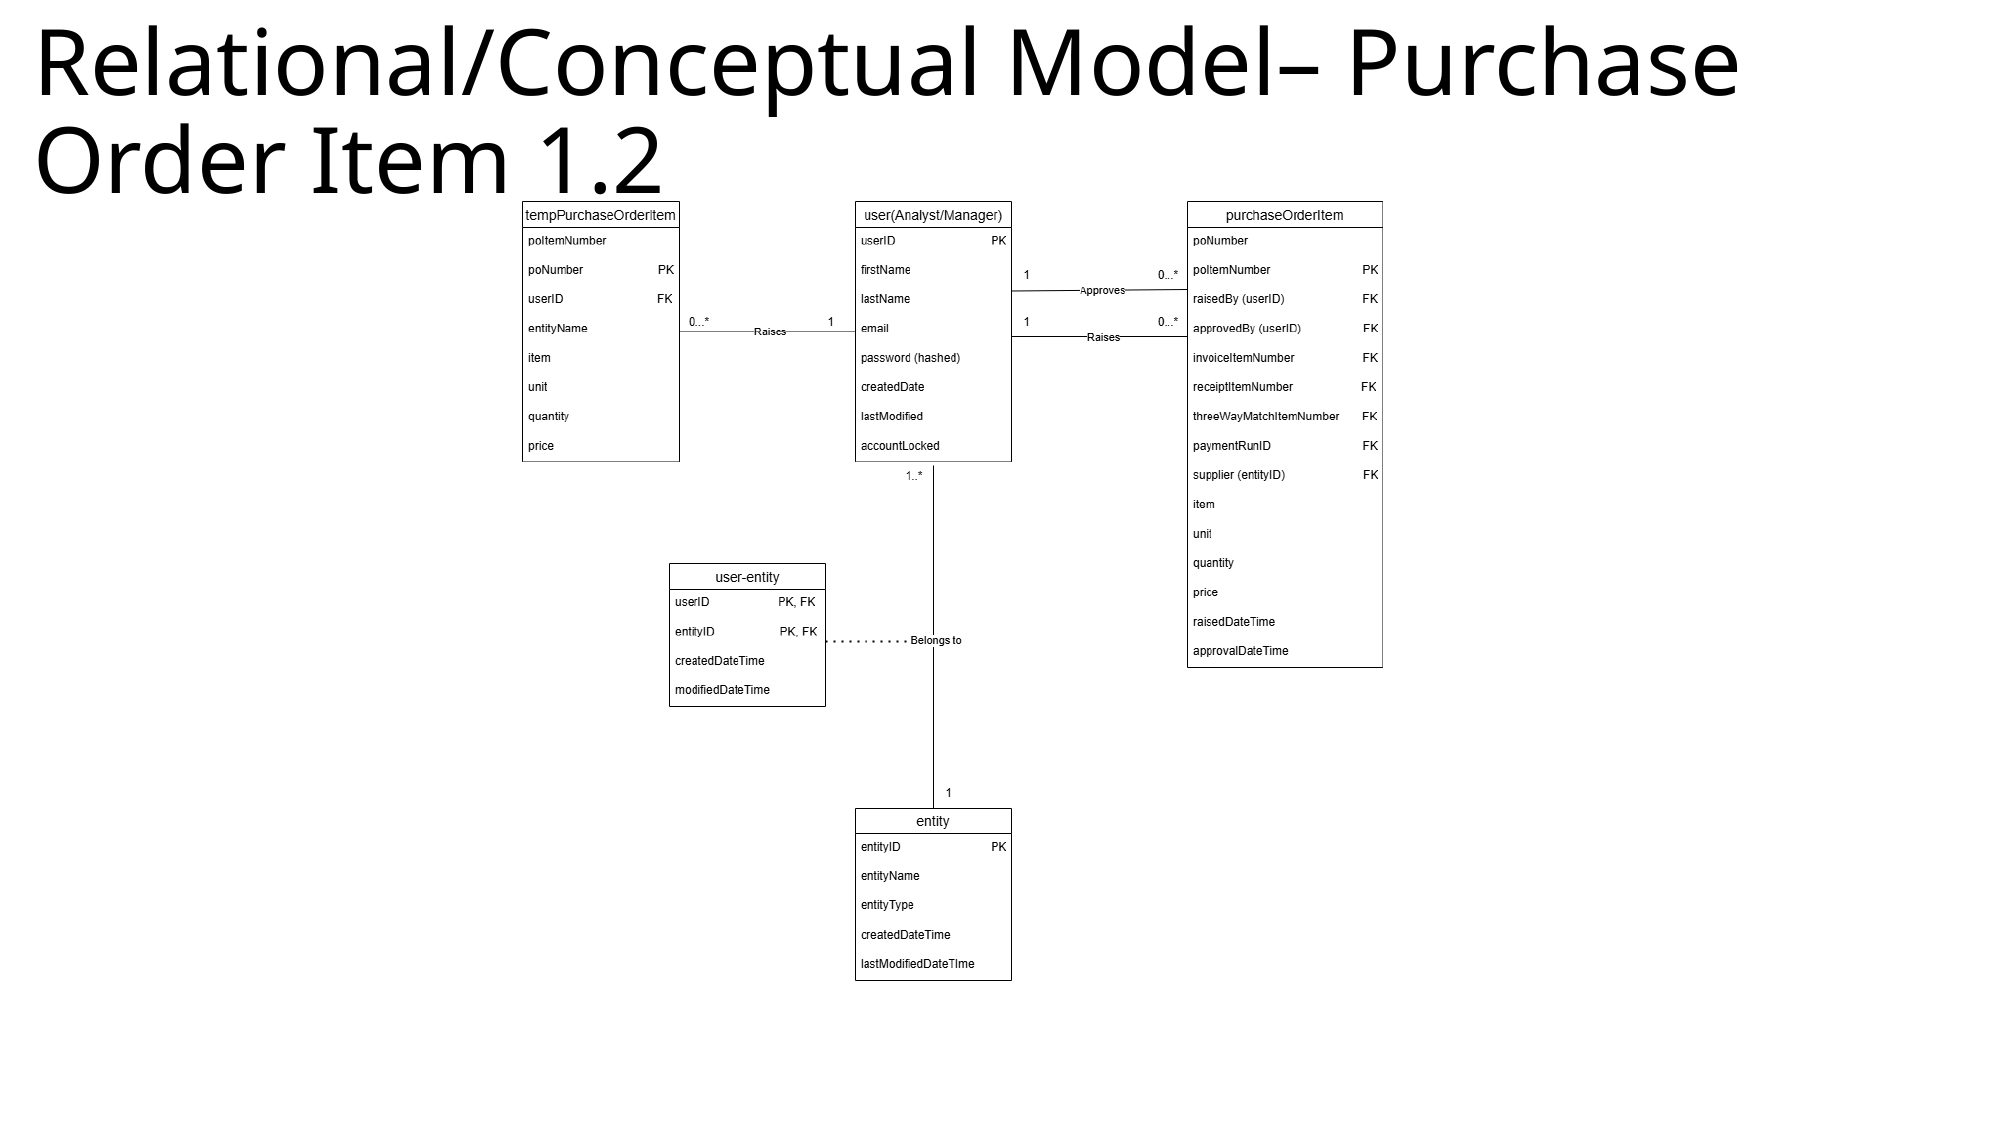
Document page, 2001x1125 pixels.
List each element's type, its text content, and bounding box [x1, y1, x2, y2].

title Relational/Conceptual Model– Purchase Order Item 1.2 [18, 27, 2000, 202]
picture [522, 201, 1384, 984]
